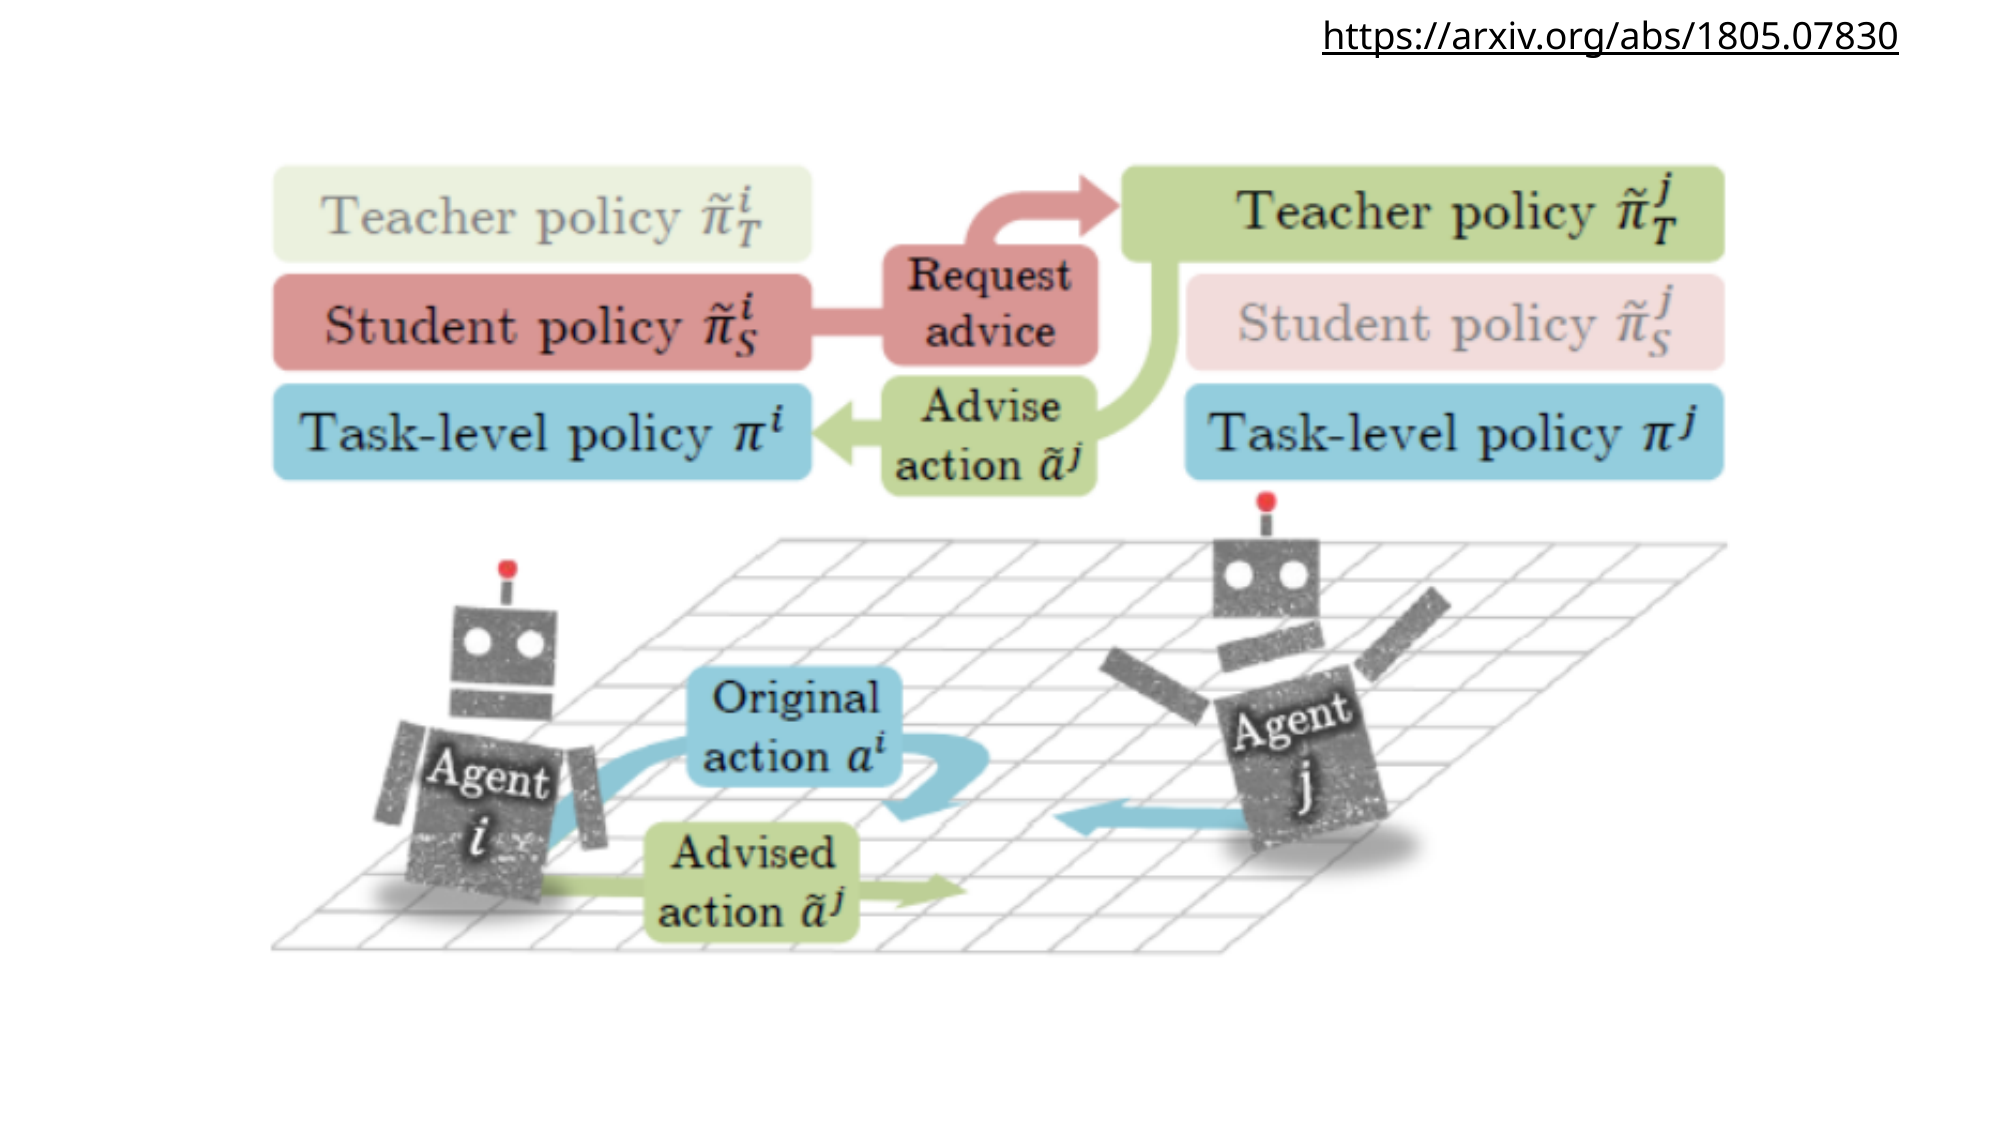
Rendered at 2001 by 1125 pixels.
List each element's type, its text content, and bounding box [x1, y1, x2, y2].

picture [270, 159, 1730, 966]
text_box https://arxiv.org/abs/1805.07830 [596, 4, 1915, 70]
